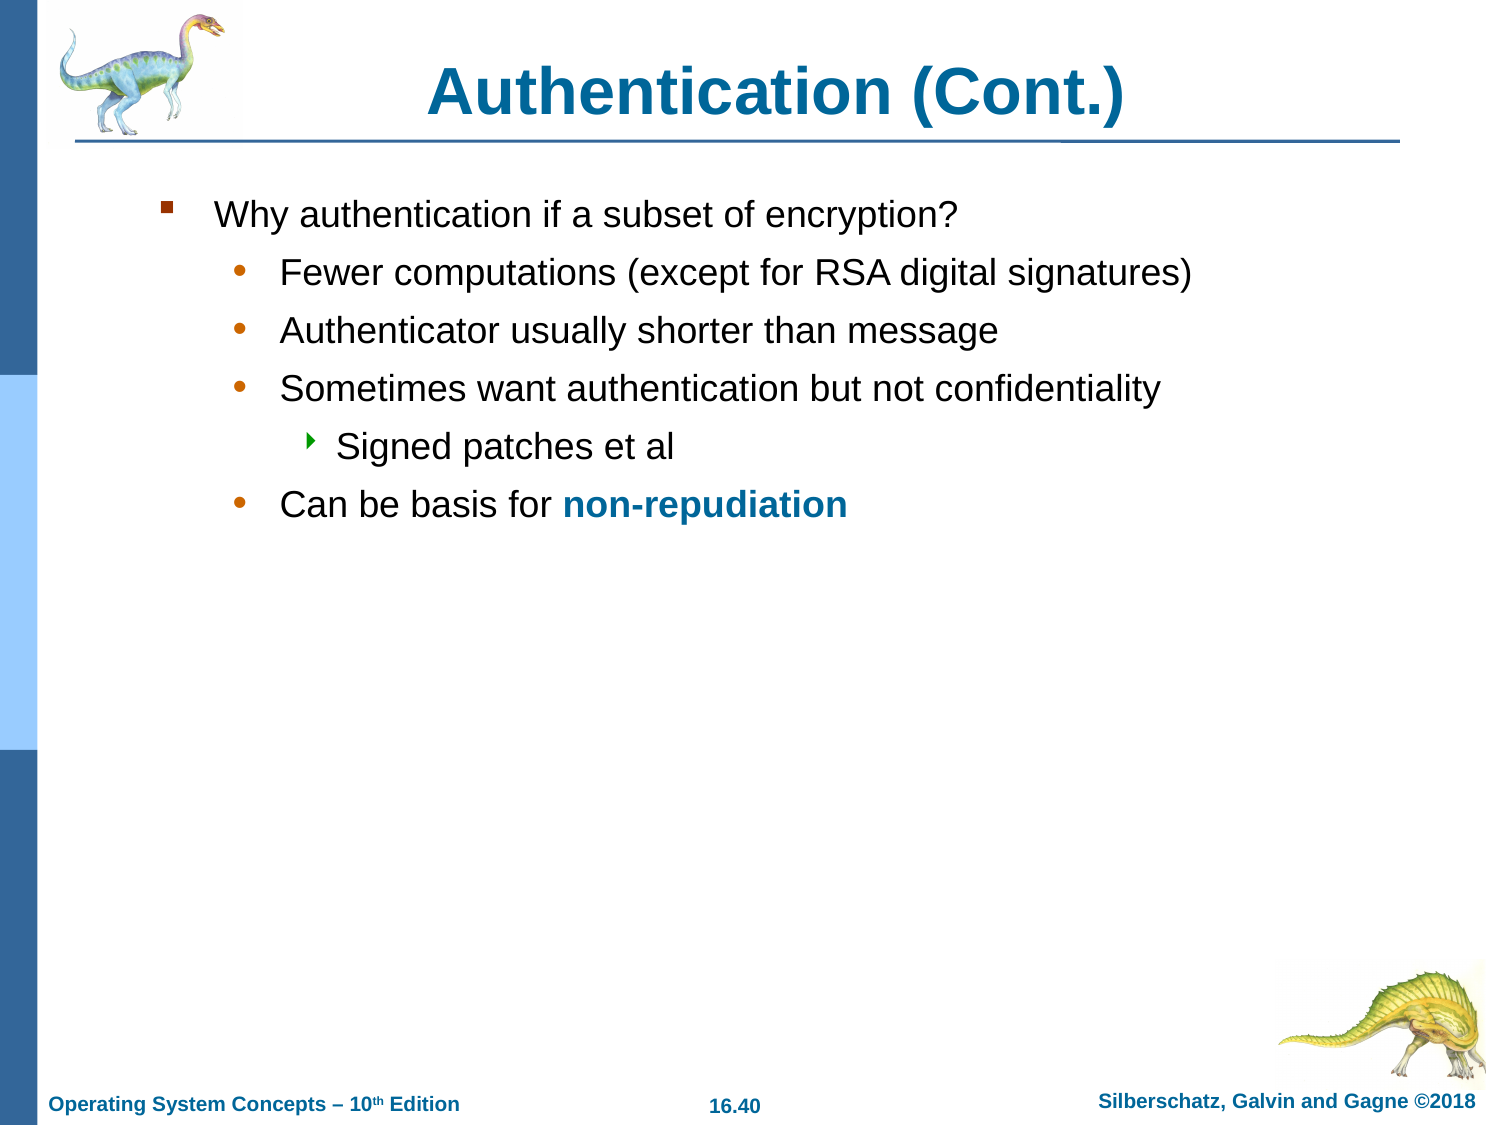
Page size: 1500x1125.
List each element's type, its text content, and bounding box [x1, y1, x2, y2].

list Why authentication if a subset of encryption? Fewer computations (except for RSA digital signatures) Authenticator usually shorter than message Sometimes want authentication but not confidentiality Signed patches et al Can be basis for non-repudiation [142, 182, 1408, 926]
picture [46, 0, 243, 149]
title Authentication (Cont.) [144, 40, 1410, 136]
picture [1275, 959, 1486, 1090]
